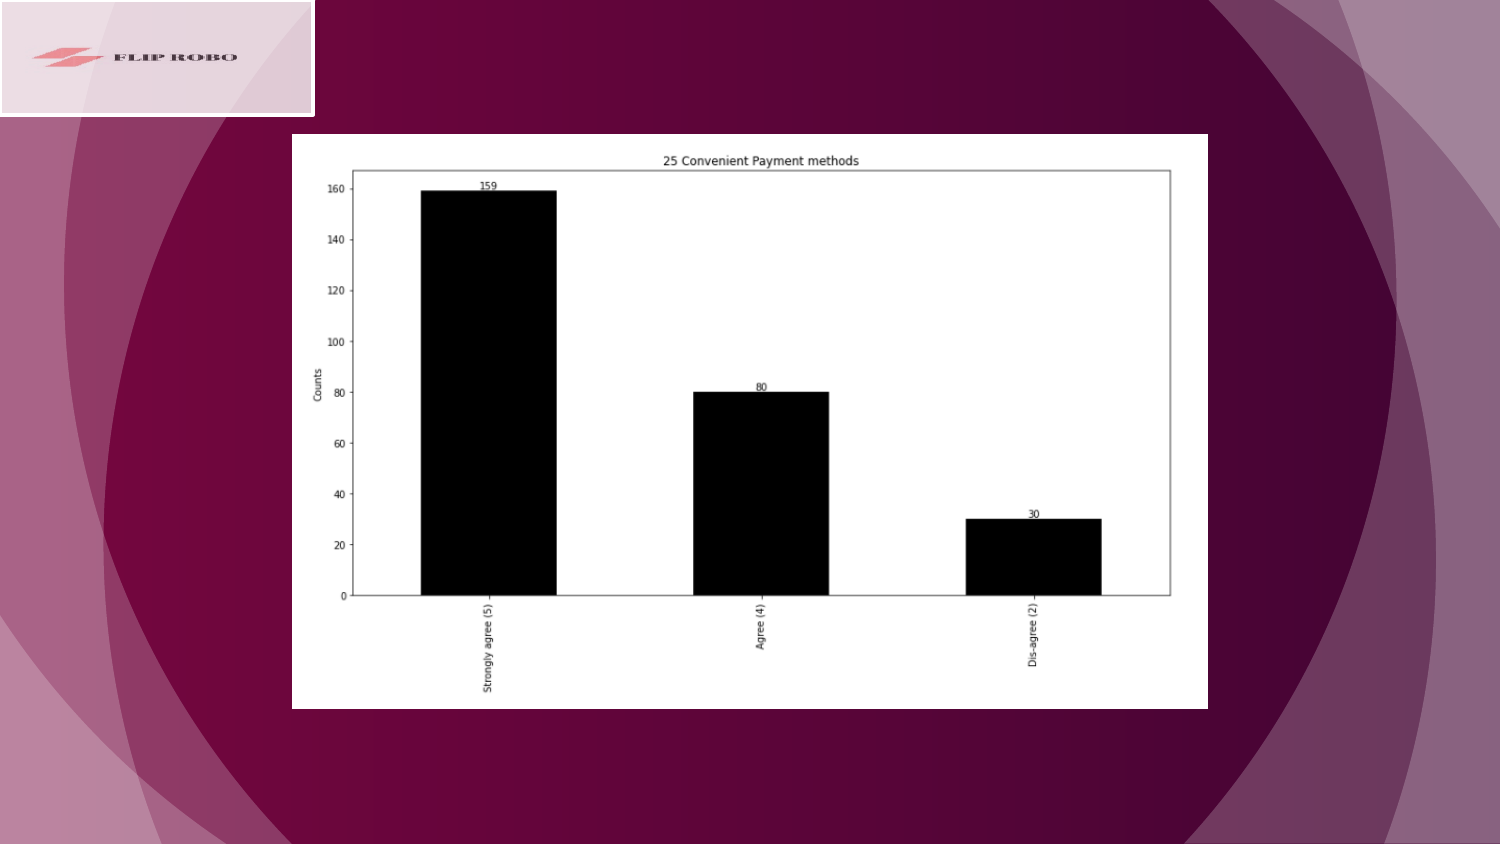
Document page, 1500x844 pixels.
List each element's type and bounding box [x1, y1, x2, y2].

picture [291, 134, 1209, 710]
